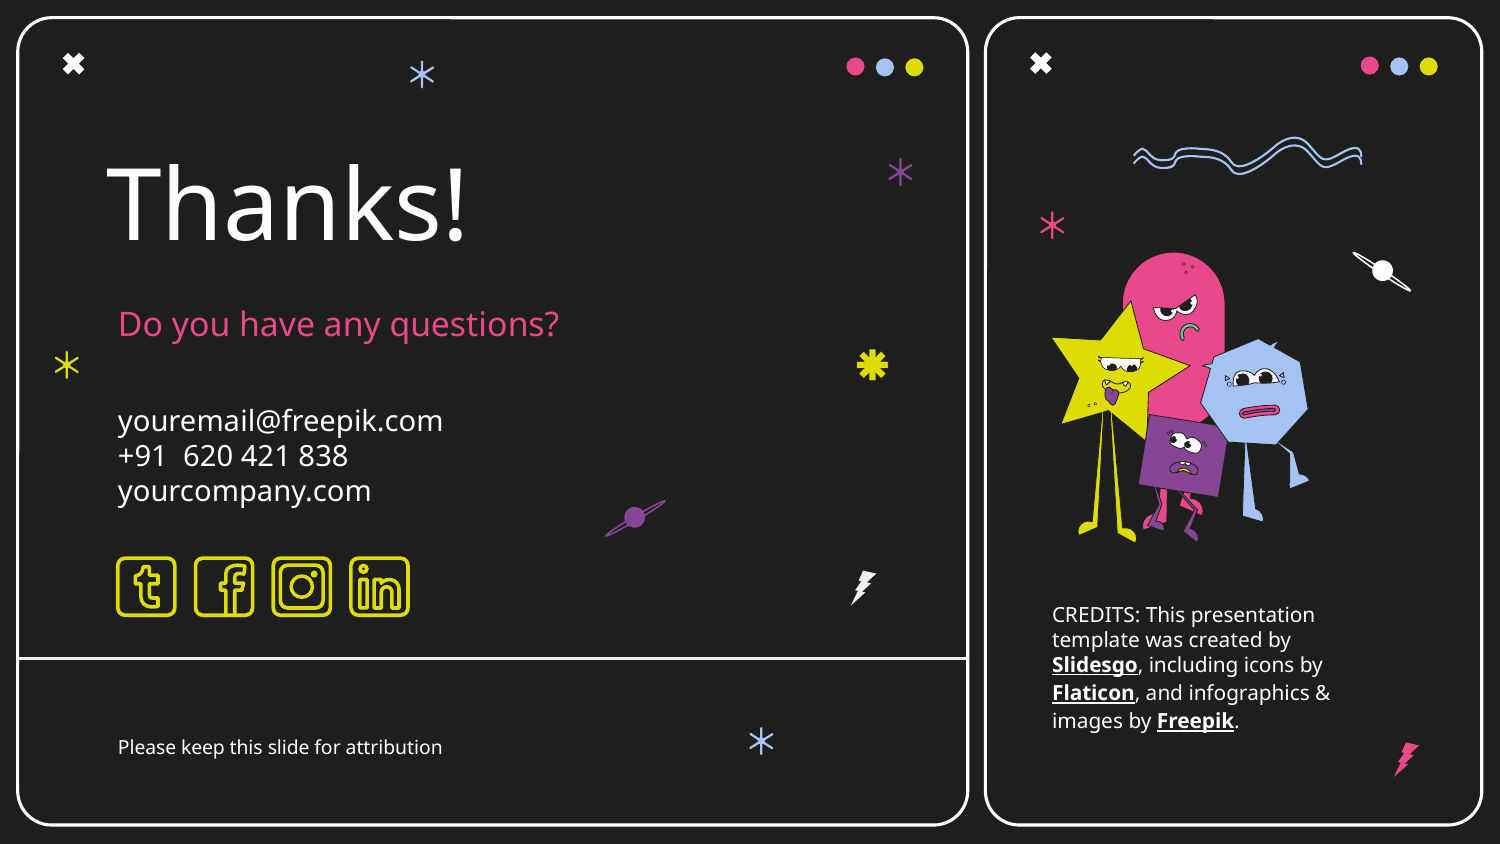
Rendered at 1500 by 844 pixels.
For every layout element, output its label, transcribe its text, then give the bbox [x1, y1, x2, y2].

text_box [115, 556, 410, 618]
title Thanks! [91, 125, 880, 240]
text_box [856, 349, 889, 381]
subtitle Please keep this slide for attribution [102, 709, 687, 785]
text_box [1050, 251, 1310, 544]
title Do you have any questions? [102, 236, 697, 411]
subtitle youremail@freepik.com +91 620 421 838 yourcompany.com [102, 387, 615, 523]
